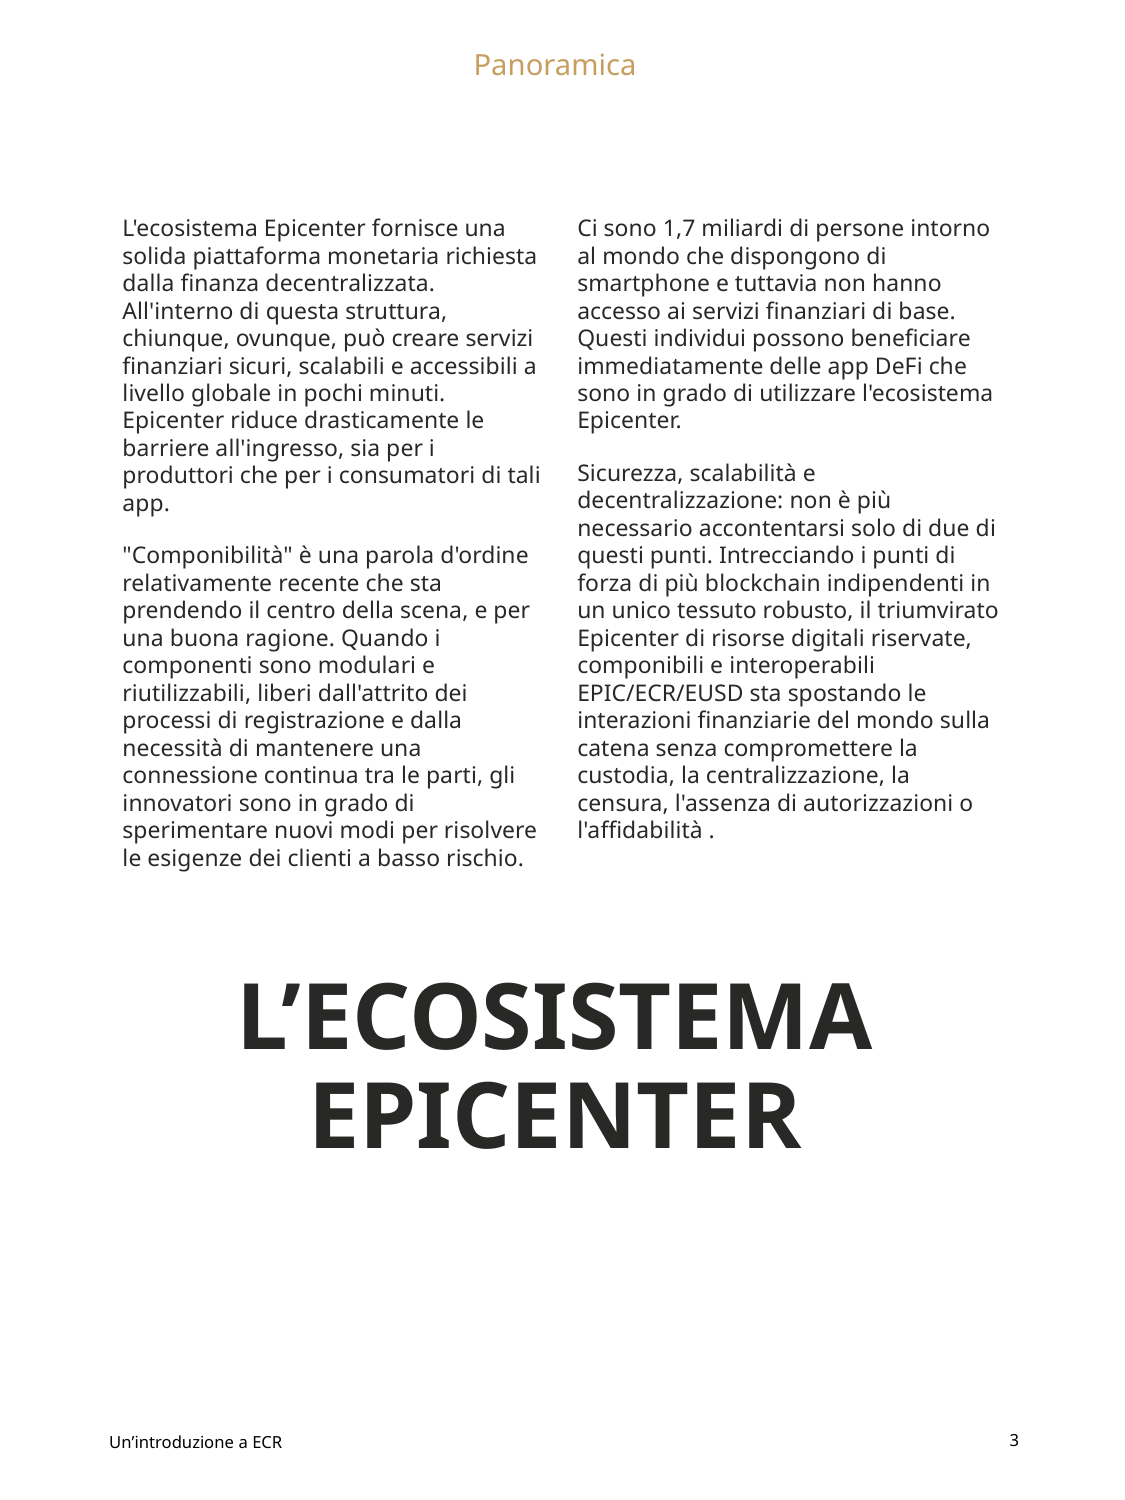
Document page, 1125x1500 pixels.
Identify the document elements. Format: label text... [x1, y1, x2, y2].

footer Un’introduzione a ECR [94, 1401, 474, 1482]
text_box L’ECOSISTEMA EPICENTER [107, 963, 1018, 1175]
slide_number 3 [780, 1401, 1034, 1482]
text_box Panoramica [379, 39, 746, 98]
text_box L'ecosistema Epicenter fornisce una solida piattaforma monetaria richiesta dalla finanza decentralizzata. All'interno di questa struttura, chiunque, ovunque, può creare servizi finanziari sicuri, scalabili e accessibili a livello globale in pochi minuti. Epicenter riduce drasticamente le barriere all'ingresso, sia per i produttori che per i consumatori di tali app. "Componibilità" è una parola d'ordine relativamente recente che sta prendendo il centro della scena, e per una buona ragione. Quando i componenti sono modulari e riutilizzabili, liberi dall'attrito dei processi di registrazione e dalla necessità di mantenere una connessione continua tra le parti, gli innovatori sono in grado di sperimentare nuovi modi per risolvere le esigenze dei clienti a basso rischio. Ci sono 1,7 miliardi di persone intorno al mondo che dispongono di smartphone e tuttavia non hanno accesso ai servizi finanziari di base. Questi individui possono beneficiare immediatamente delle app DeFi che sono in grado di utilizzare l'ecosistema Epicenter. Sicurezza, scalabilità e decentralizzazione: non è più necessario accontentarsi solo di due di questi punti. Intrecciando i punti di forza di più blockchain indipendenti in un unico tessuto robusto, il triumvirato Epicenter di risorse digitali riservate, componibili e interoperabili EPIC/ECR/EUSD sta spostando le interazioni finanziarie del mondo sulla catena senza compromettere la custodia, la centralizzazione, la censura, l'assenza di autorizzazioni o l'affidabilità . [107, 206, 1018, 821]
